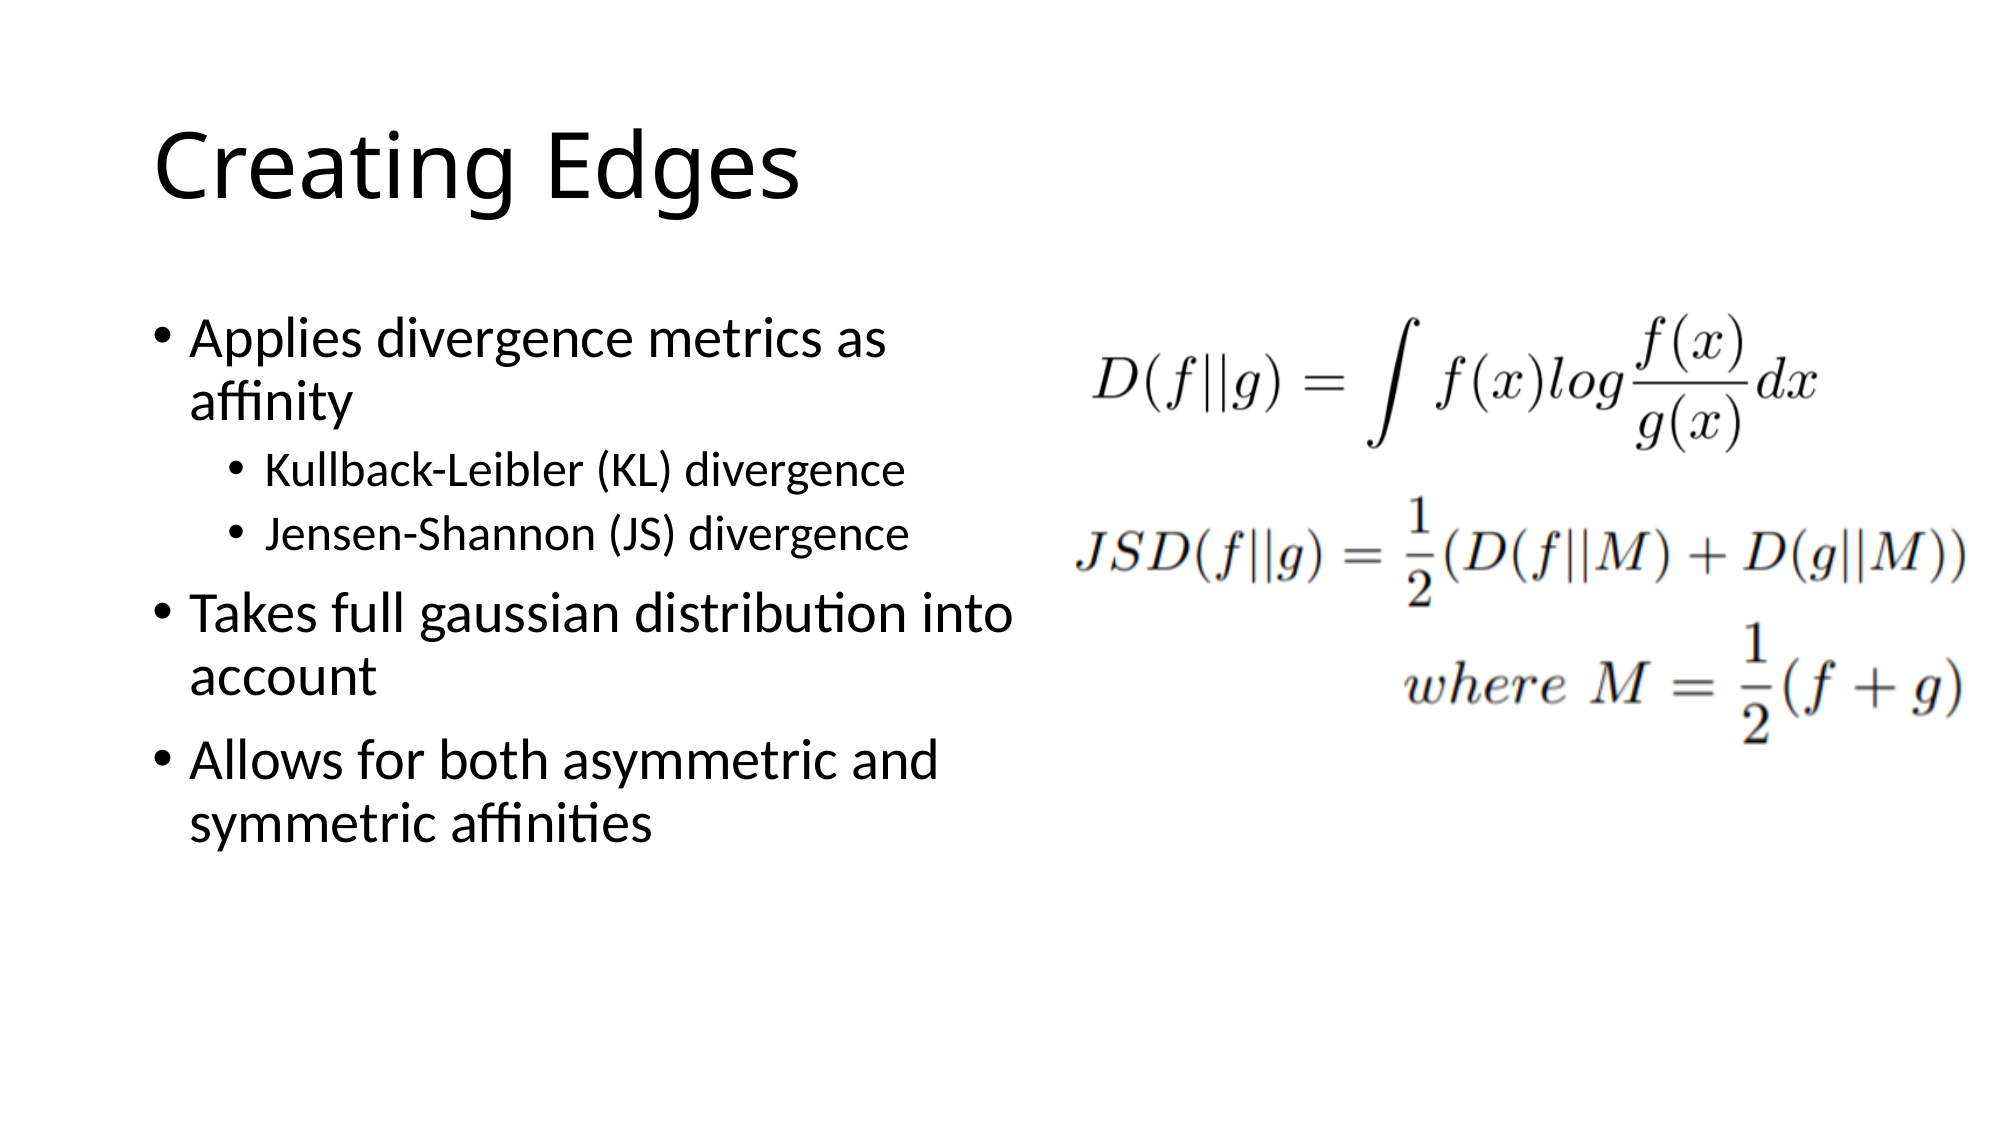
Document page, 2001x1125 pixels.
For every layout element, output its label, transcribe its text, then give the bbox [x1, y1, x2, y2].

picture [1067, 487, 1981, 751]
picture [1045, 299, 1863, 466]
list Applies divergence metrics as affinity Kullback-Leibler (KL) divergence Jensen-Shannon (JS) divergence Takes full gaussian distribution into account Allows for both asymmetric and symmetric affinities [137, 299, 1046, 1014]
title Creating Edges [137, 59, 1863, 278]
